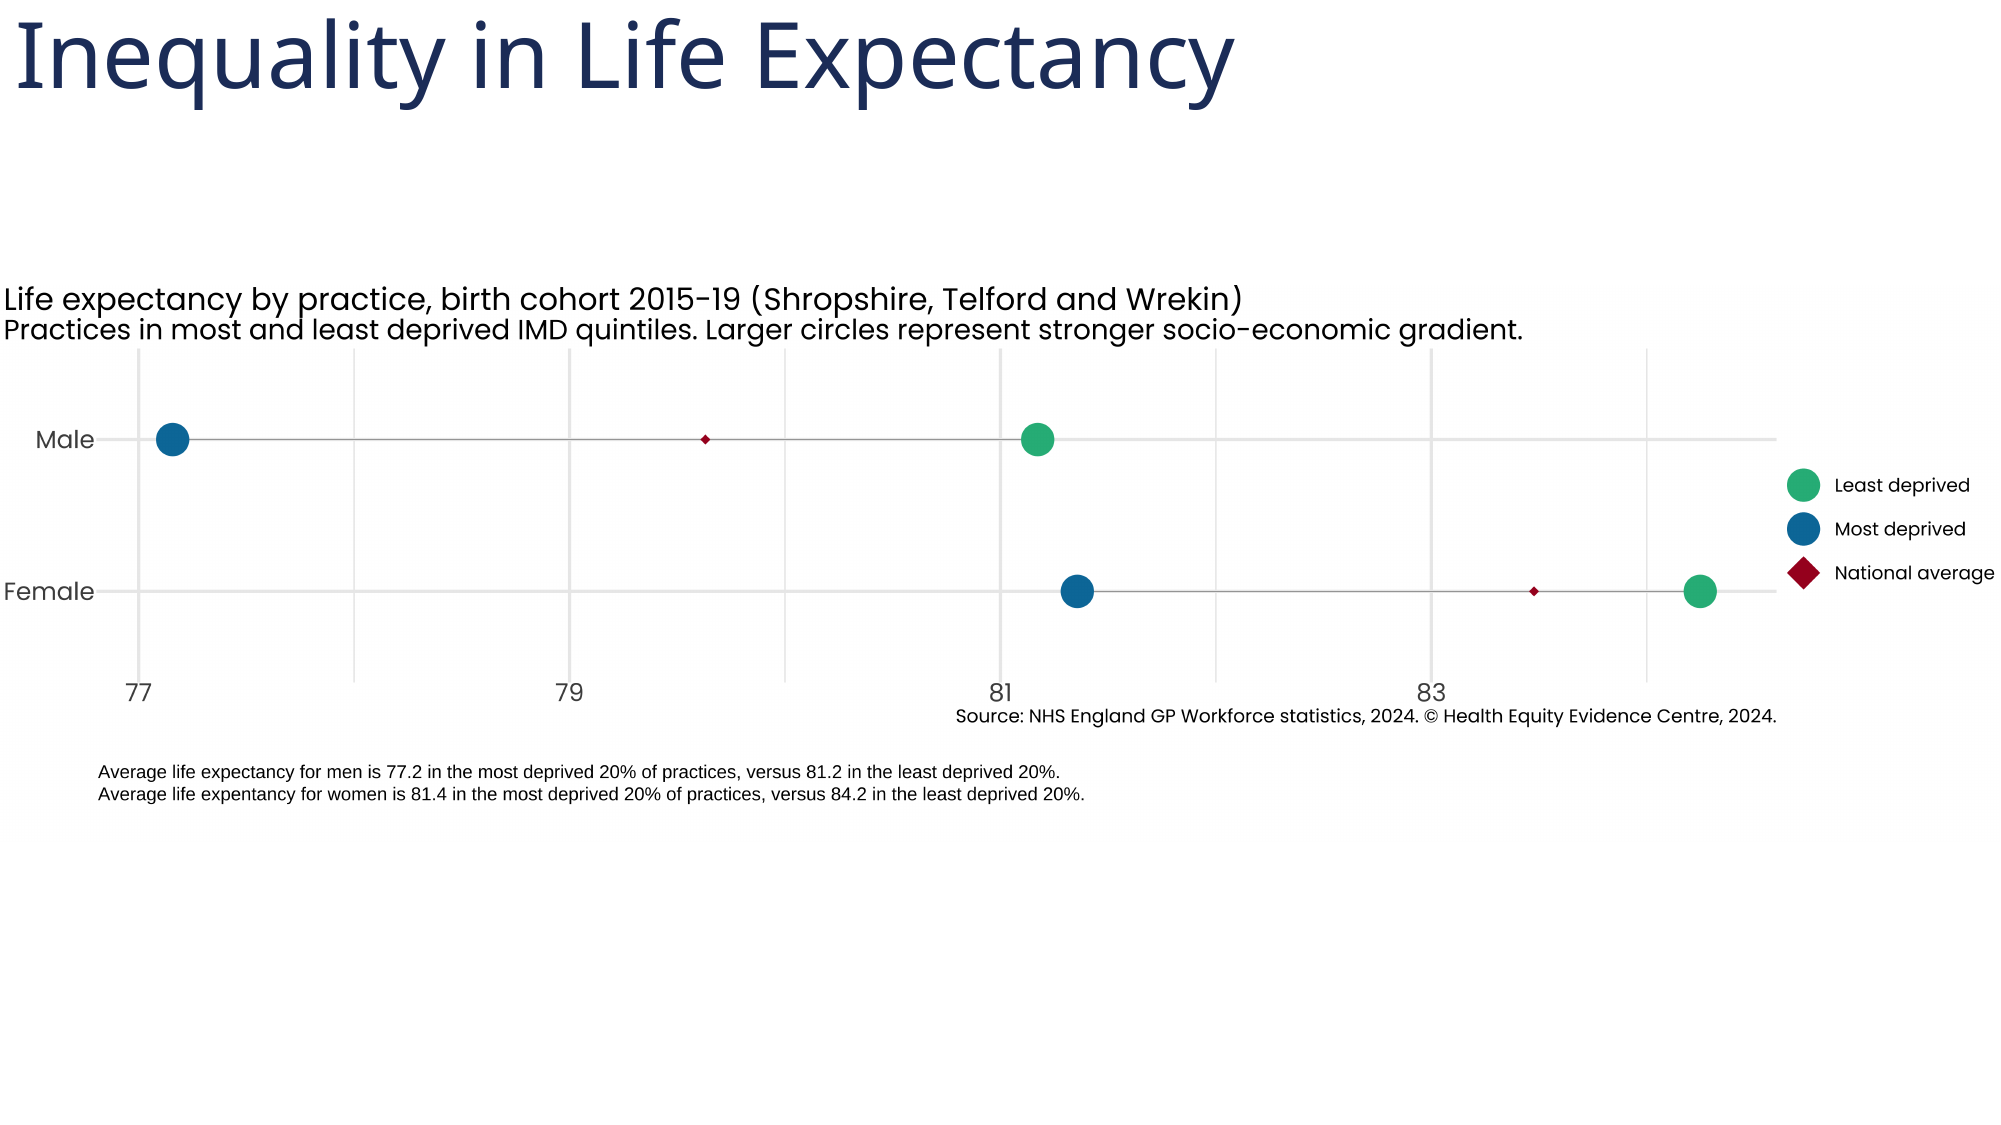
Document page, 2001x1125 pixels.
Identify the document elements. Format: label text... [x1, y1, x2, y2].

title Inequality in Life Expectancy [0, 0, 2000, 119]
picture [0, 284, 2000, 843]
